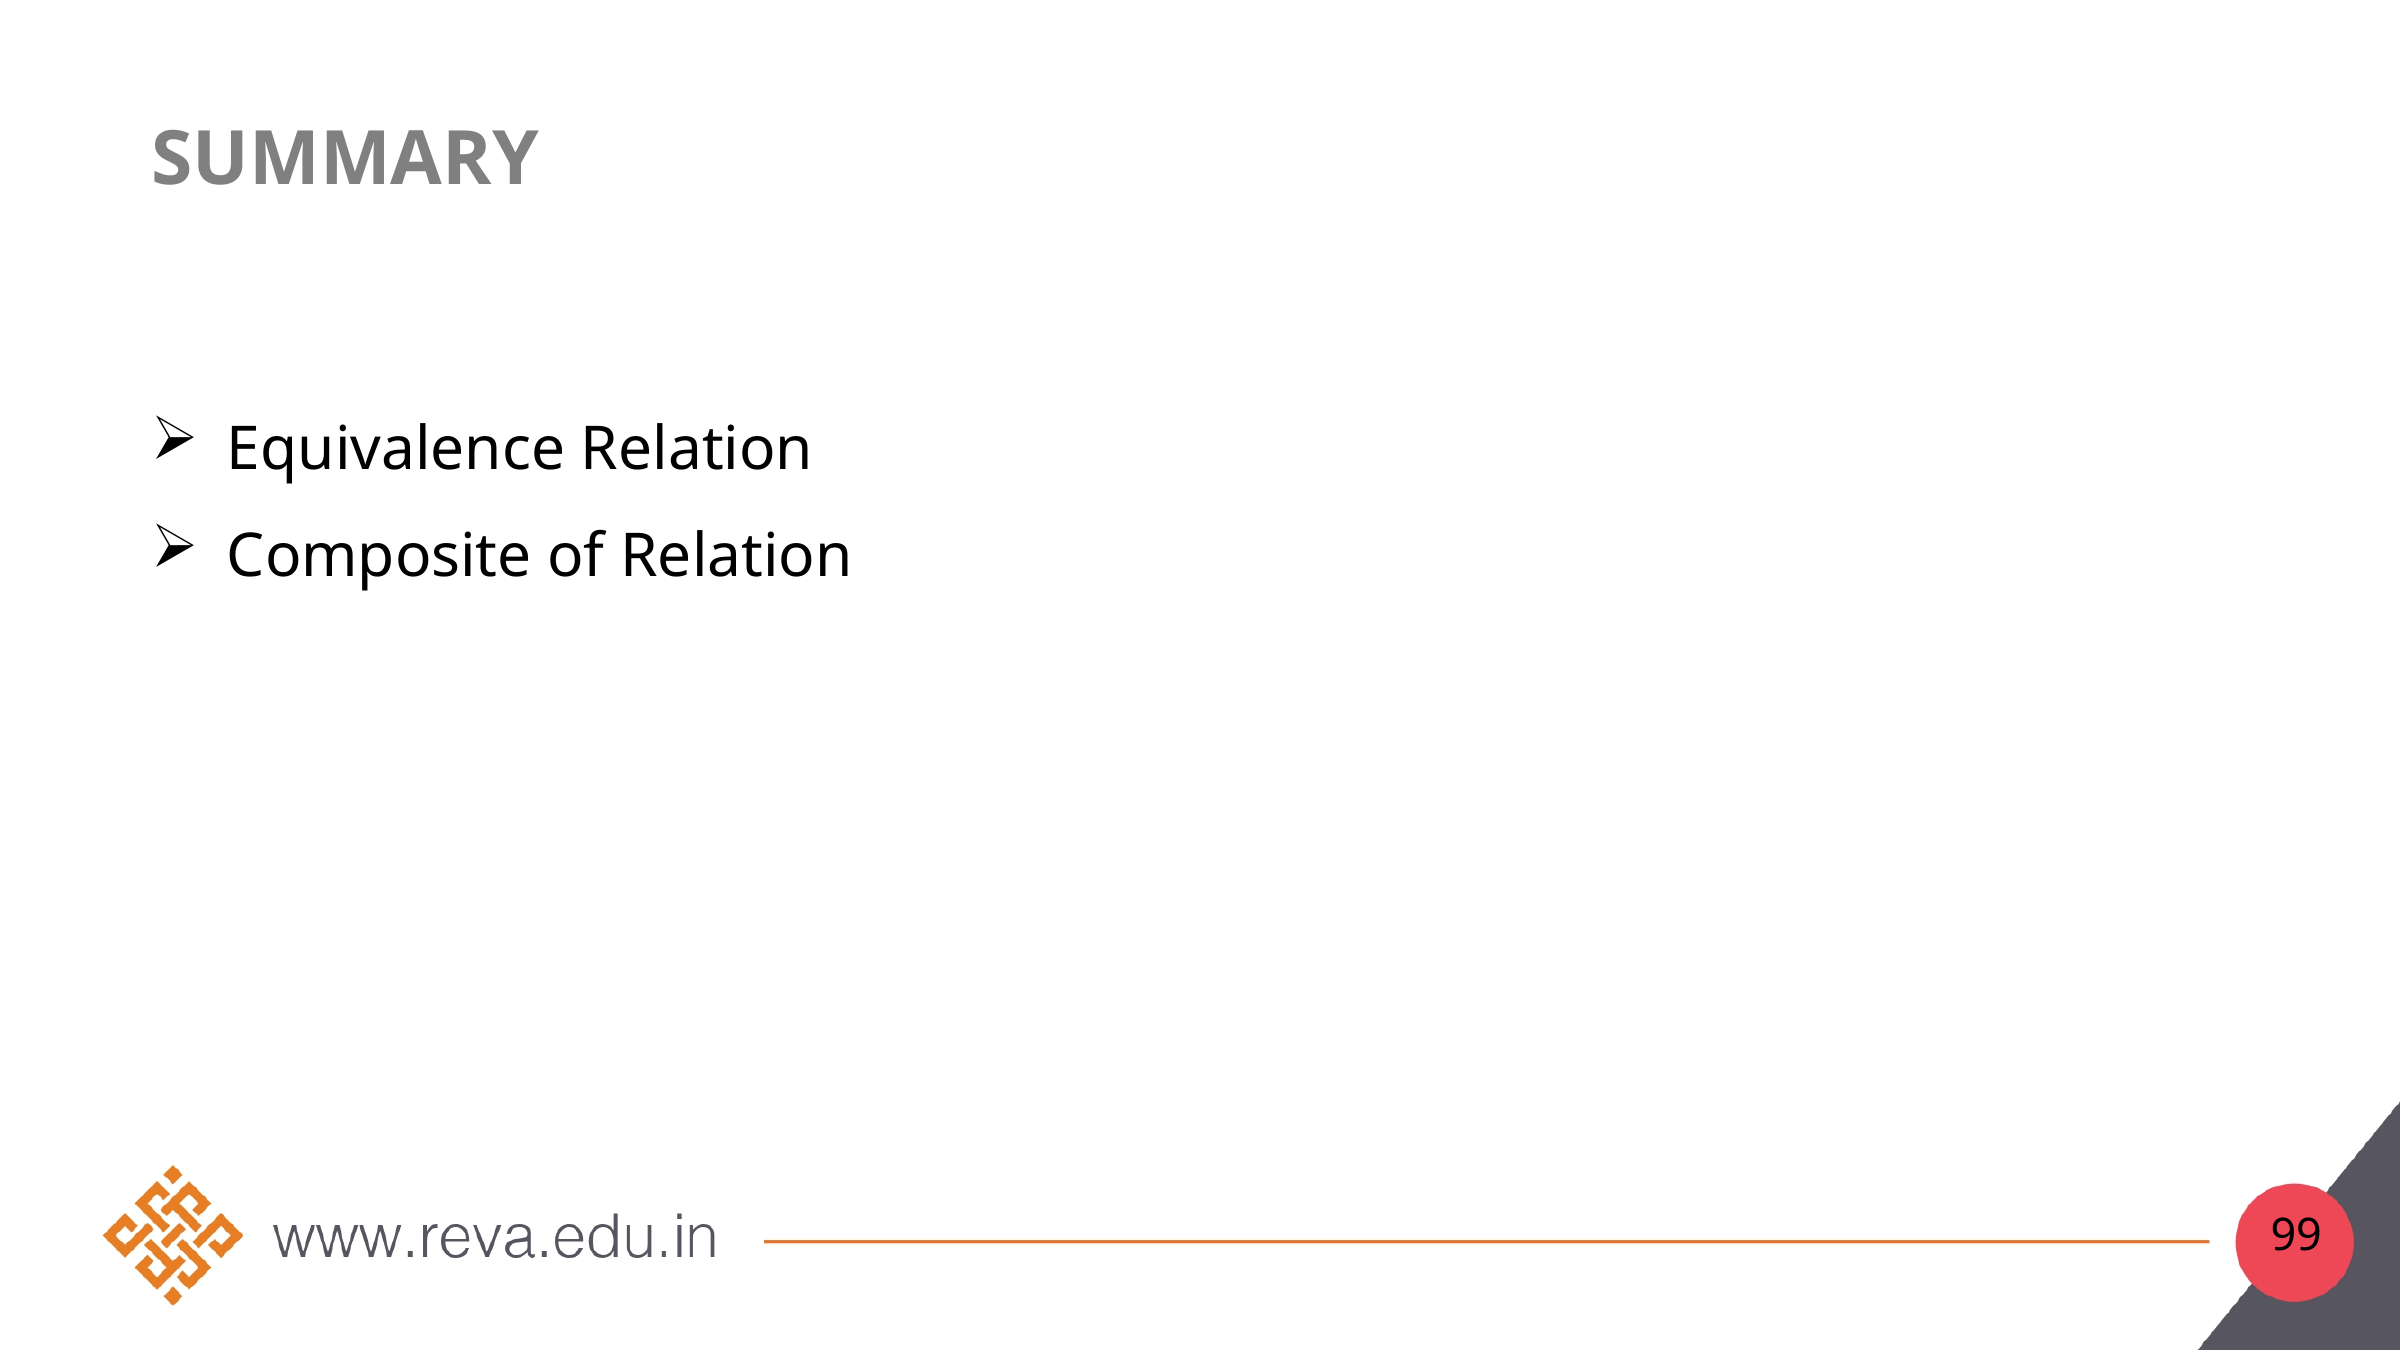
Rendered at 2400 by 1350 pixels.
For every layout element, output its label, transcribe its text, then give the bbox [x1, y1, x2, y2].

title SUMMARY [136, 77, 1360, 243]
slide_number 99 [2237, 1200, 2355, 1272]
text_box Equivalence Relation Composite of Relation [133, 399, 1122, 648]
picture [0, 0, 2400, 1350]
